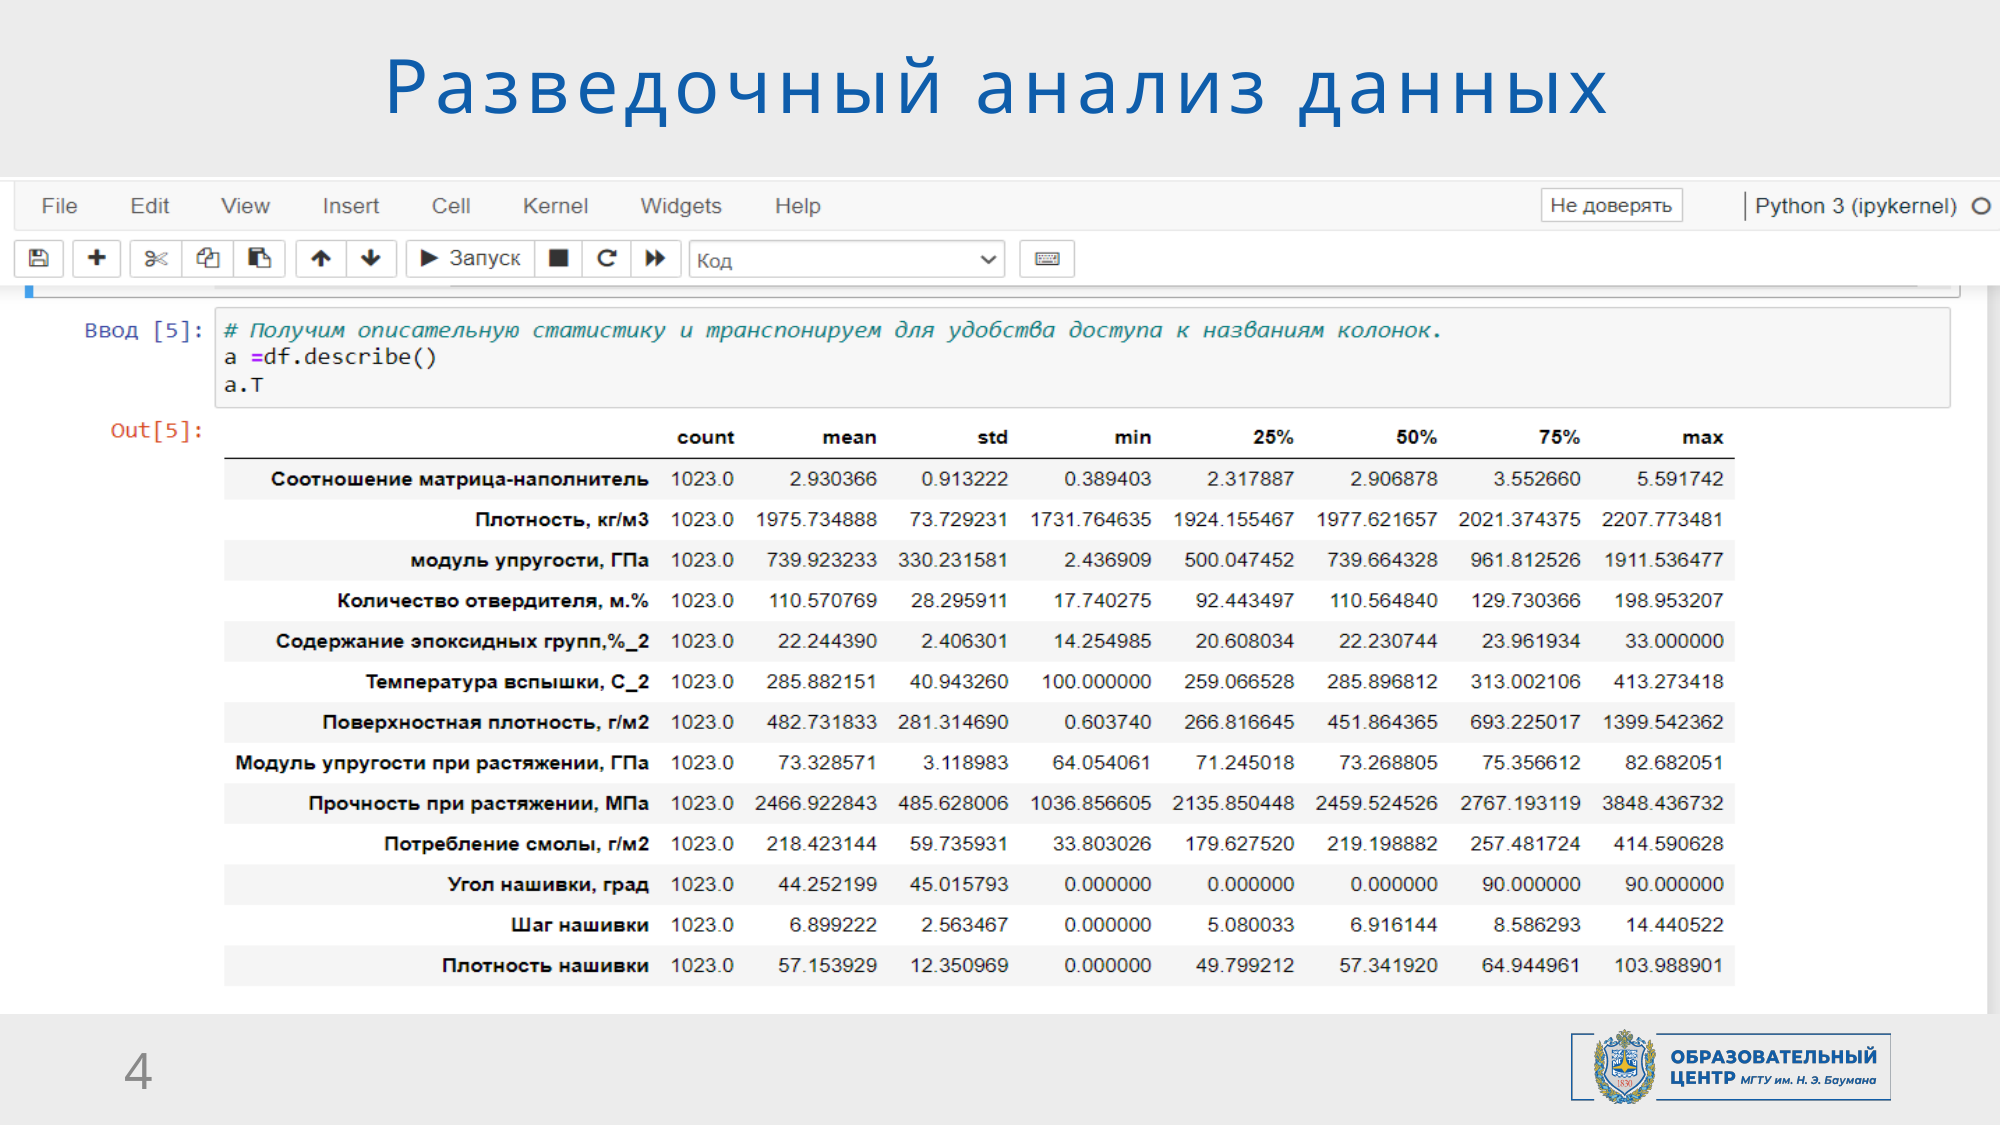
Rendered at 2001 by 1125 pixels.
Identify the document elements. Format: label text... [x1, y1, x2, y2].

picture [1571, 1029, 1891, 1104]
picture [0, 177, 2000, 1014]
title Разведочный анализ данных [66, 21, 1929, 158]
slide_number 4 [109, 1043, 248, 1104]
